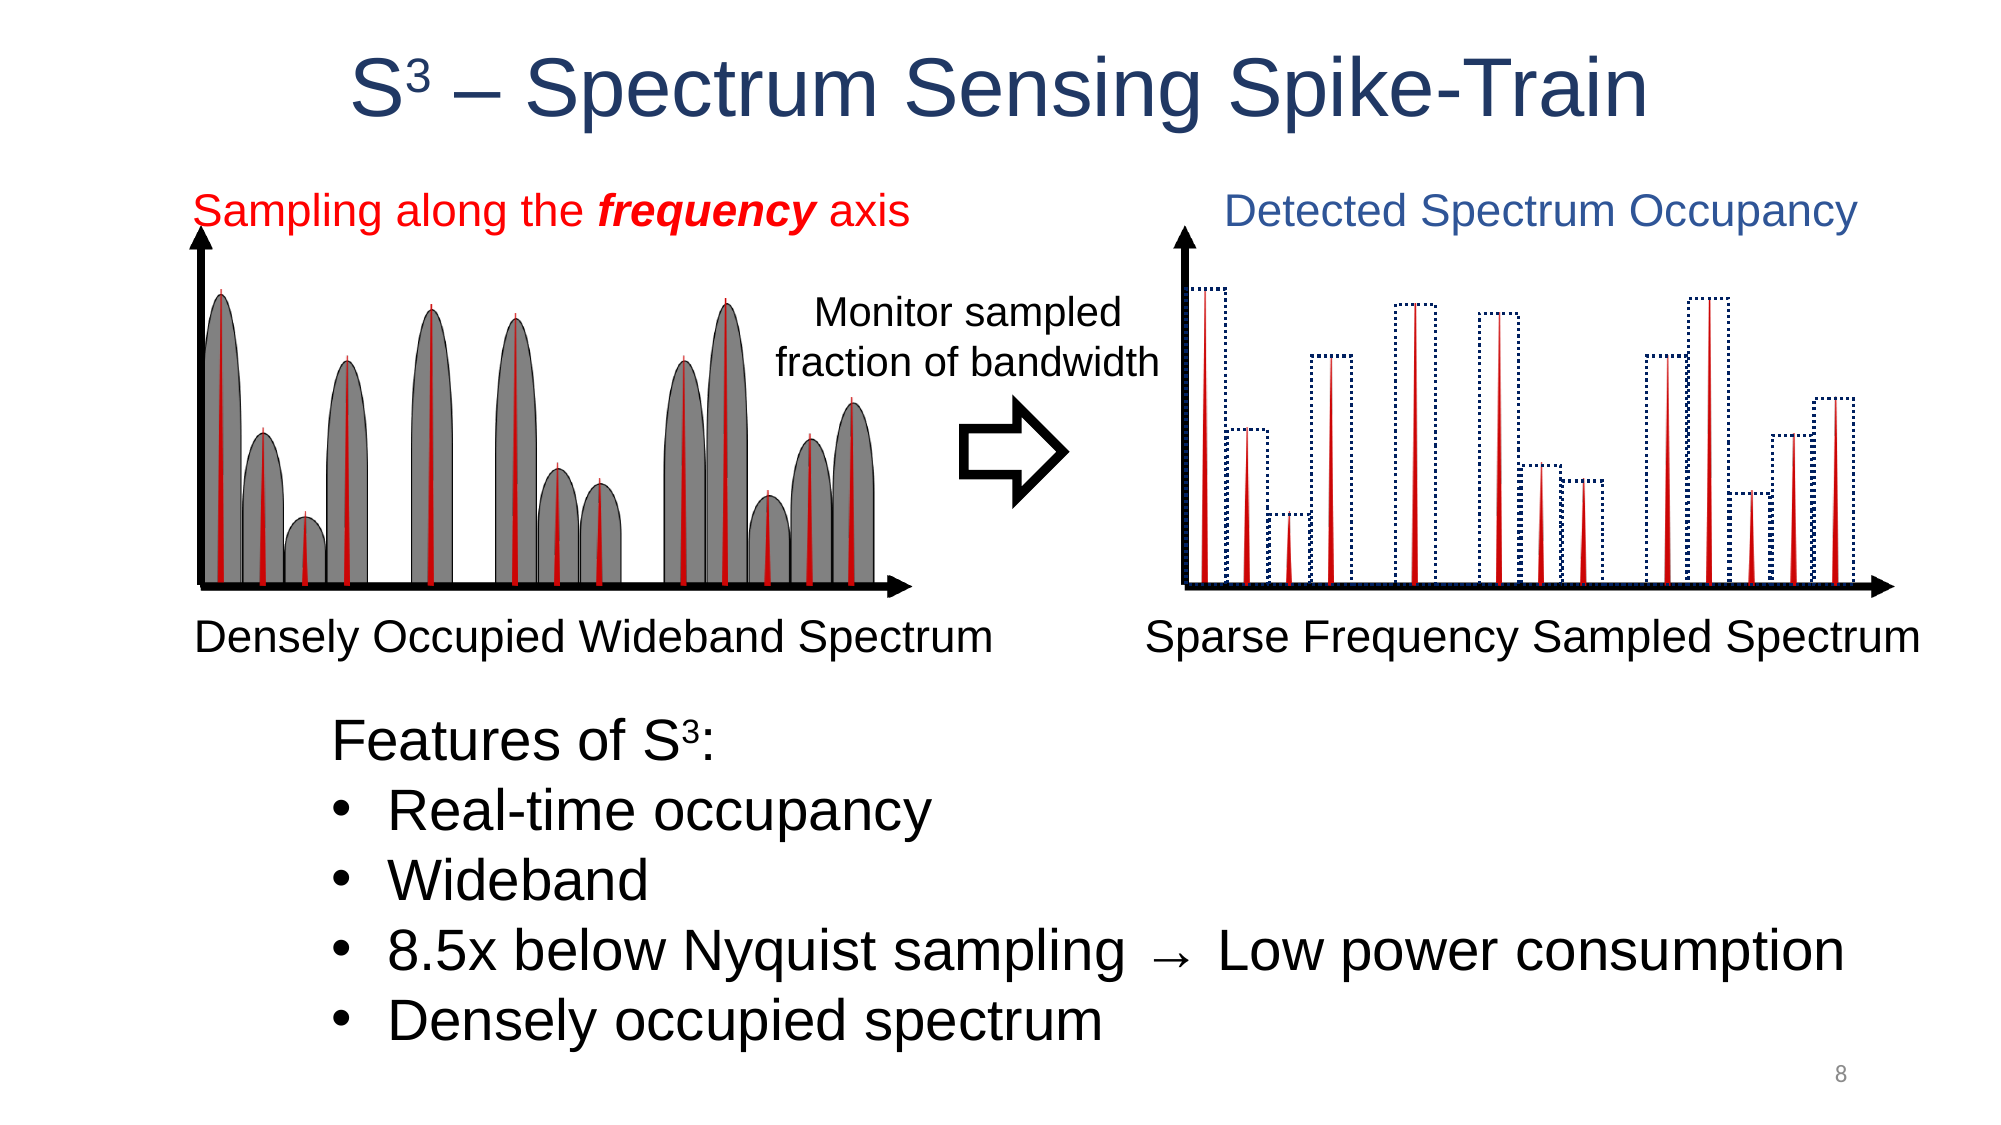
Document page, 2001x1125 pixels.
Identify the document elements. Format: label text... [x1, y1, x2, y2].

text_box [1052, 201, 2000, 670]
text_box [136, 201, 1052, 670]
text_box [1095, 173, 1988, 585]
text_box Features of S3: Real-time occupancy Wideband 8.5x below Nyquist sampling → Low power consumption Densely occupied spectrum [316, 694, 1870, 1060]
text_box Sampling along the frequency axis [177, 172, 938, 201]
picture [177, 202, 934, 610]
slide_number 8 [1412, 1042, 1863, 1103]
title S3 – Spectrum Sensing Spike-Train [0, 0, 2000, 180]
